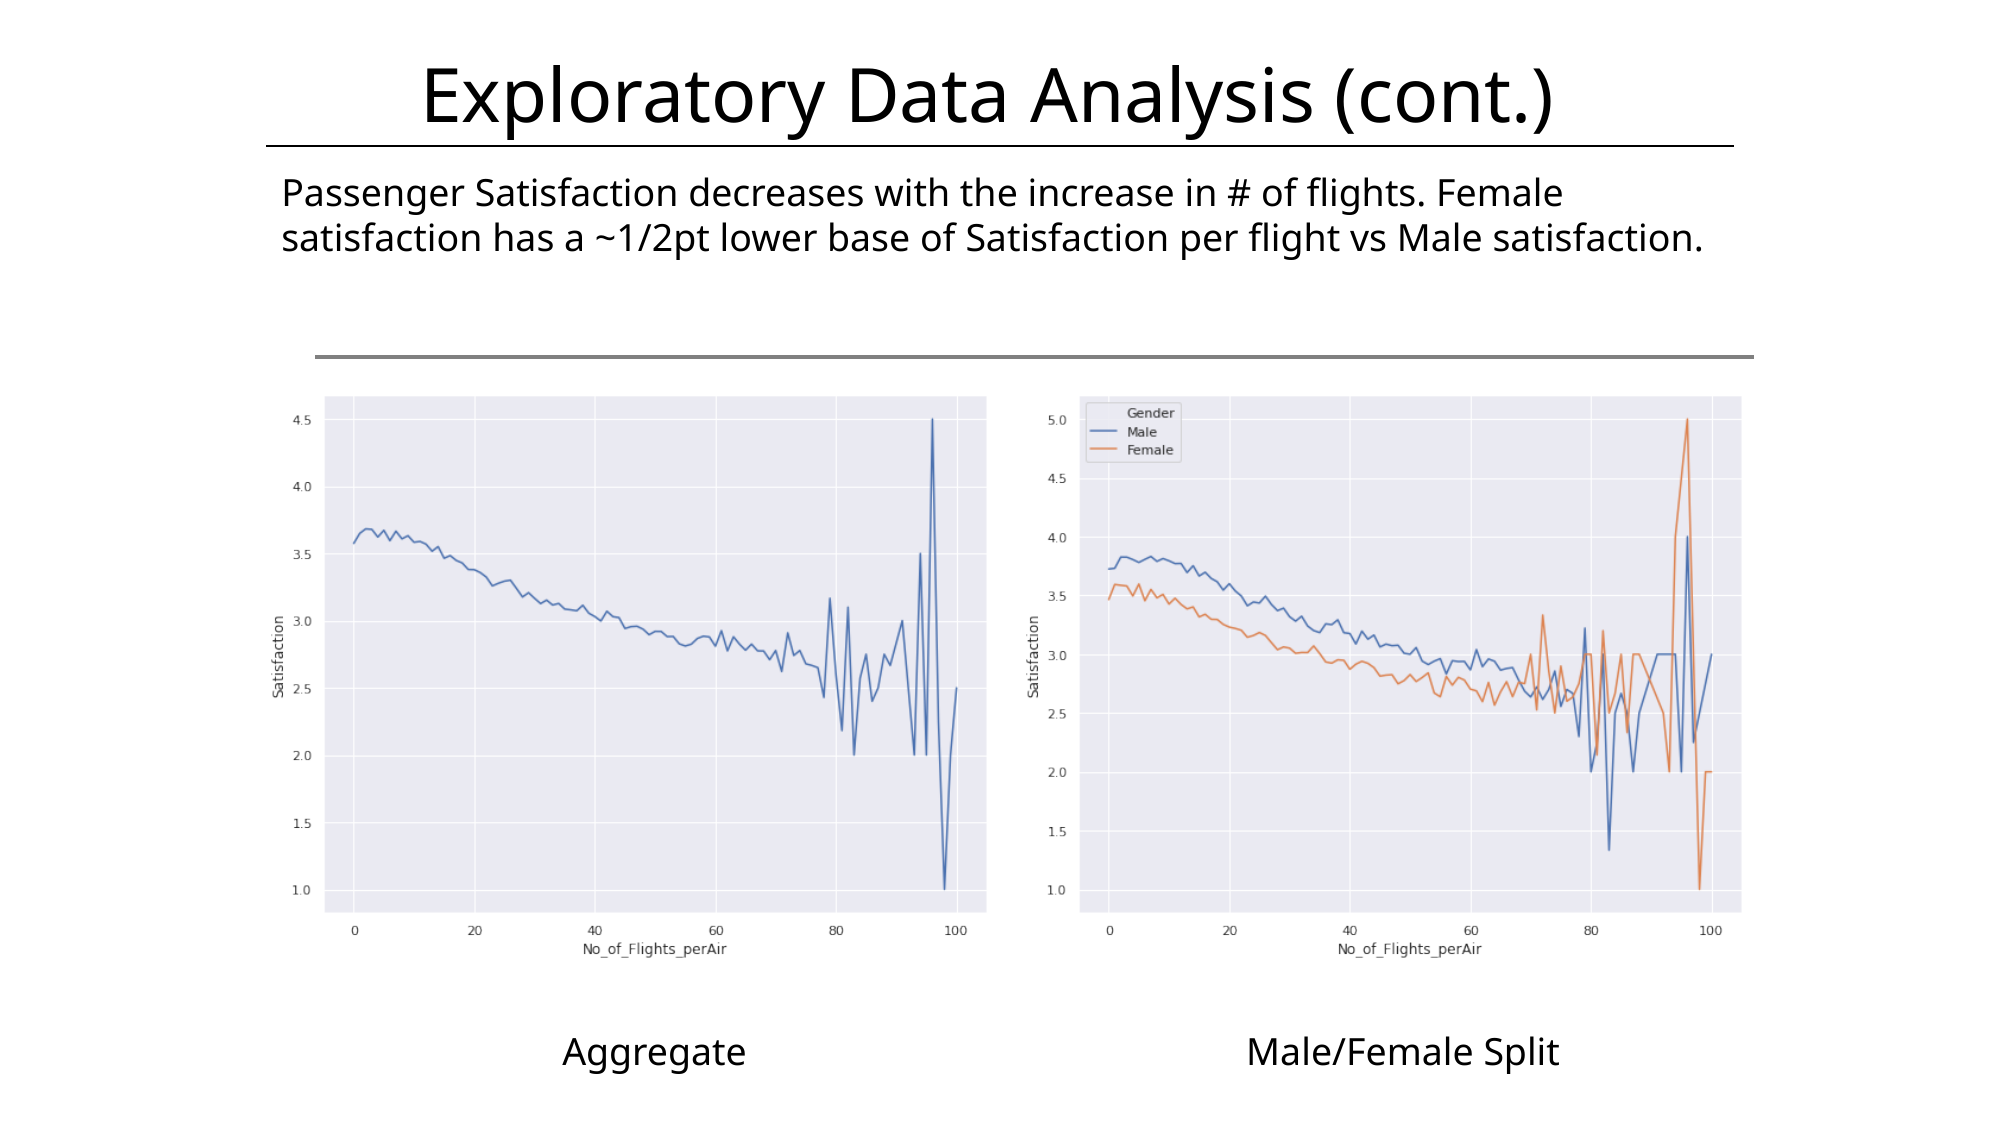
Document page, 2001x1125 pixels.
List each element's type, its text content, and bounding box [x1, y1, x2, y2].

text_box Aggregate [547, 1020, 781, 1081]
text_box Exploratory Data Analysis (cont.) [357, 40, 1618, 145]
text_box Male/Female Split [1231, 1020, 1656, 1081]
picture [263, 388, 995, 965]
picture [1018, 388, 1751, 965]
text_box Passenger Satisfaction decreases with the increase in # of flights. Female satisfaction has a ~1/2pt lower base of Satisfaction per flight vs Male satisfaction. [266, 161, 1734, 267]
